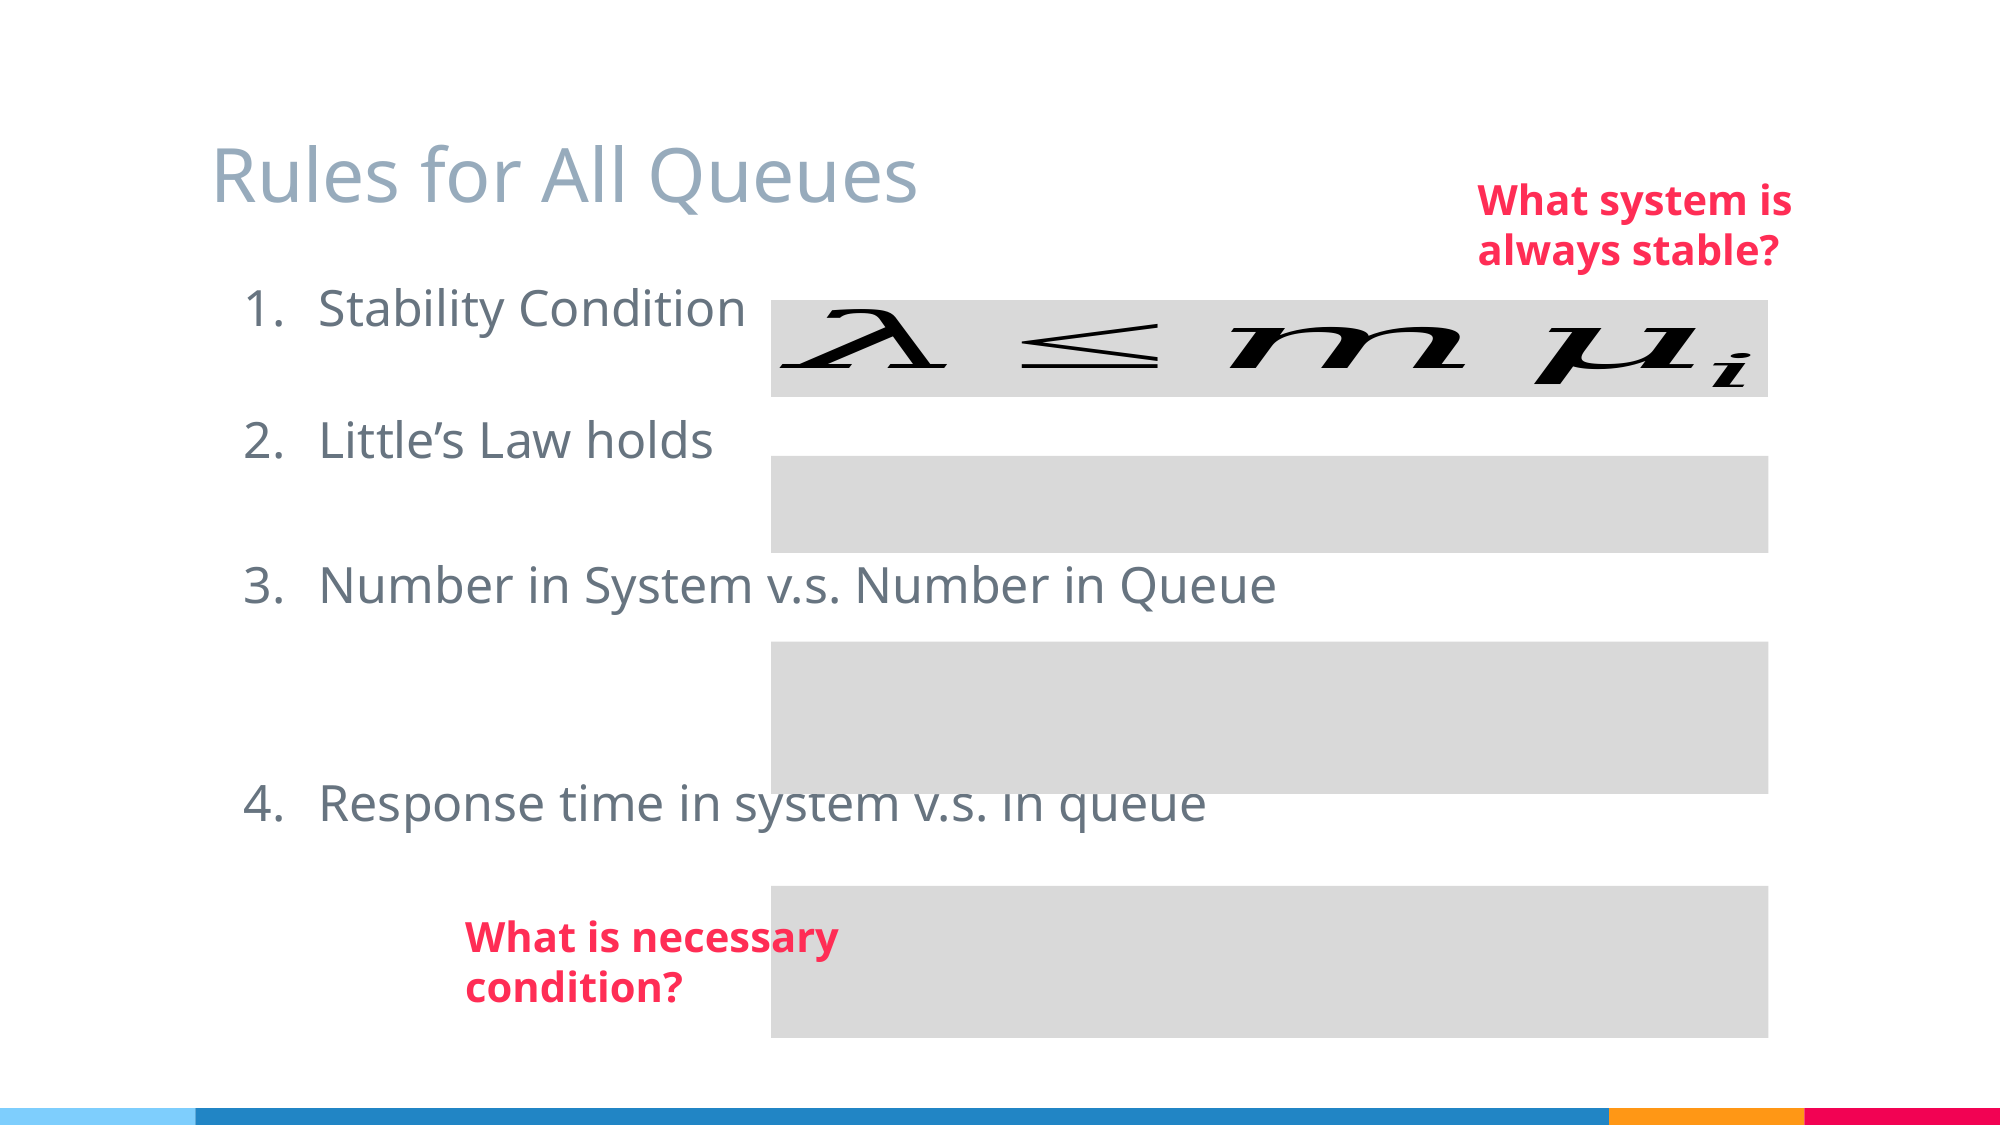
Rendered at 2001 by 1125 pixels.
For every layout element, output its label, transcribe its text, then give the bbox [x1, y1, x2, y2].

title Rules for All Queues [195, 45, 1609, 233]
text_box What is necessary condition? [450, 903, 874, 1019]
text_box What system is always stable? [1463, 166, 1886, 281]
list Stability Condition Little’s Law holds Number in System v.s. Number in Queue Response time in system v.s. in queue [222, 261, 1931, 1039]
